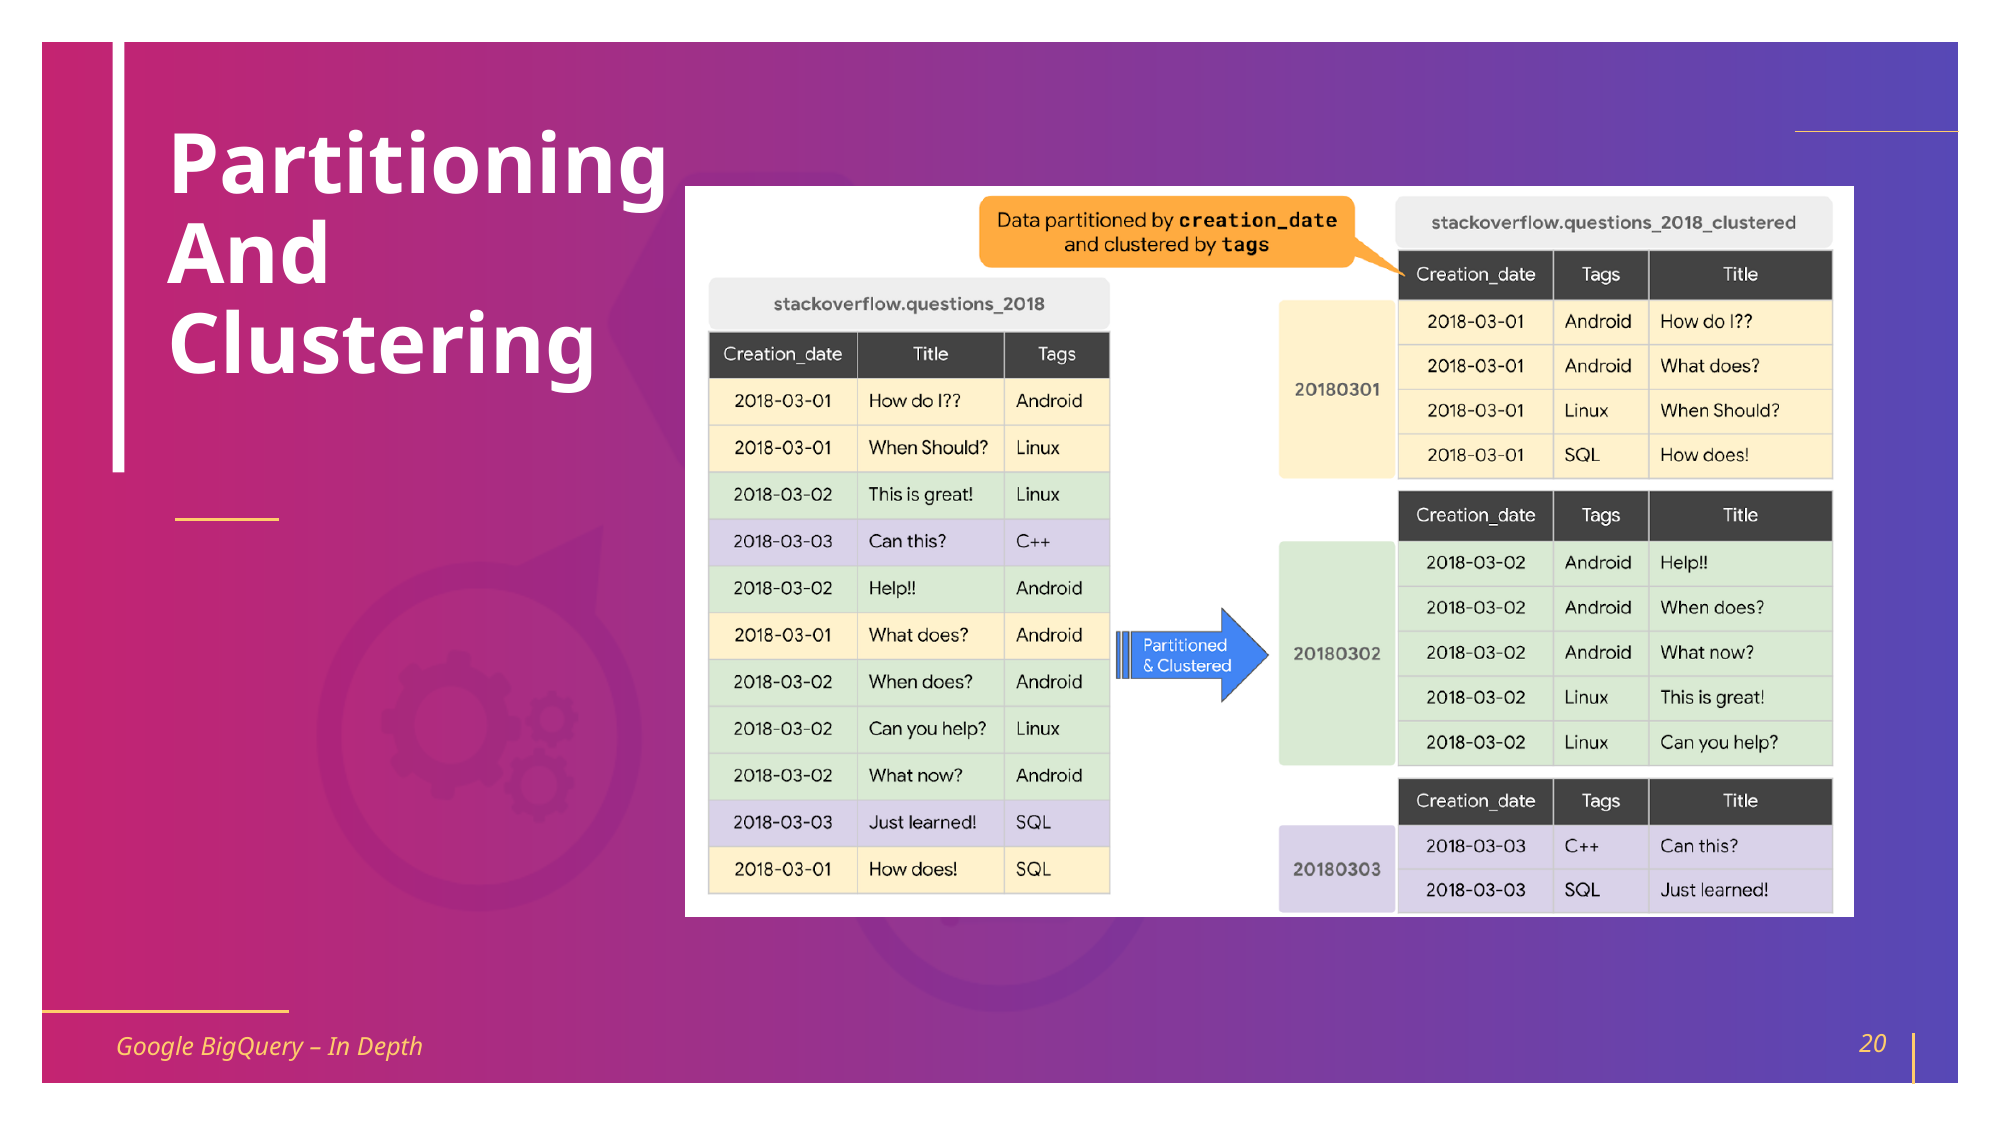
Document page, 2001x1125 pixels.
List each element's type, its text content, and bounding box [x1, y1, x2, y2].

slide_number 20 [1451, 1015, 1902, 1075]
footer Google BigQuery – In Depth [100, 1015, 636, 1075]
picture [684, 186, 1854, 917]
title Partitioning And Clustering [152, 106, 798, 500]
